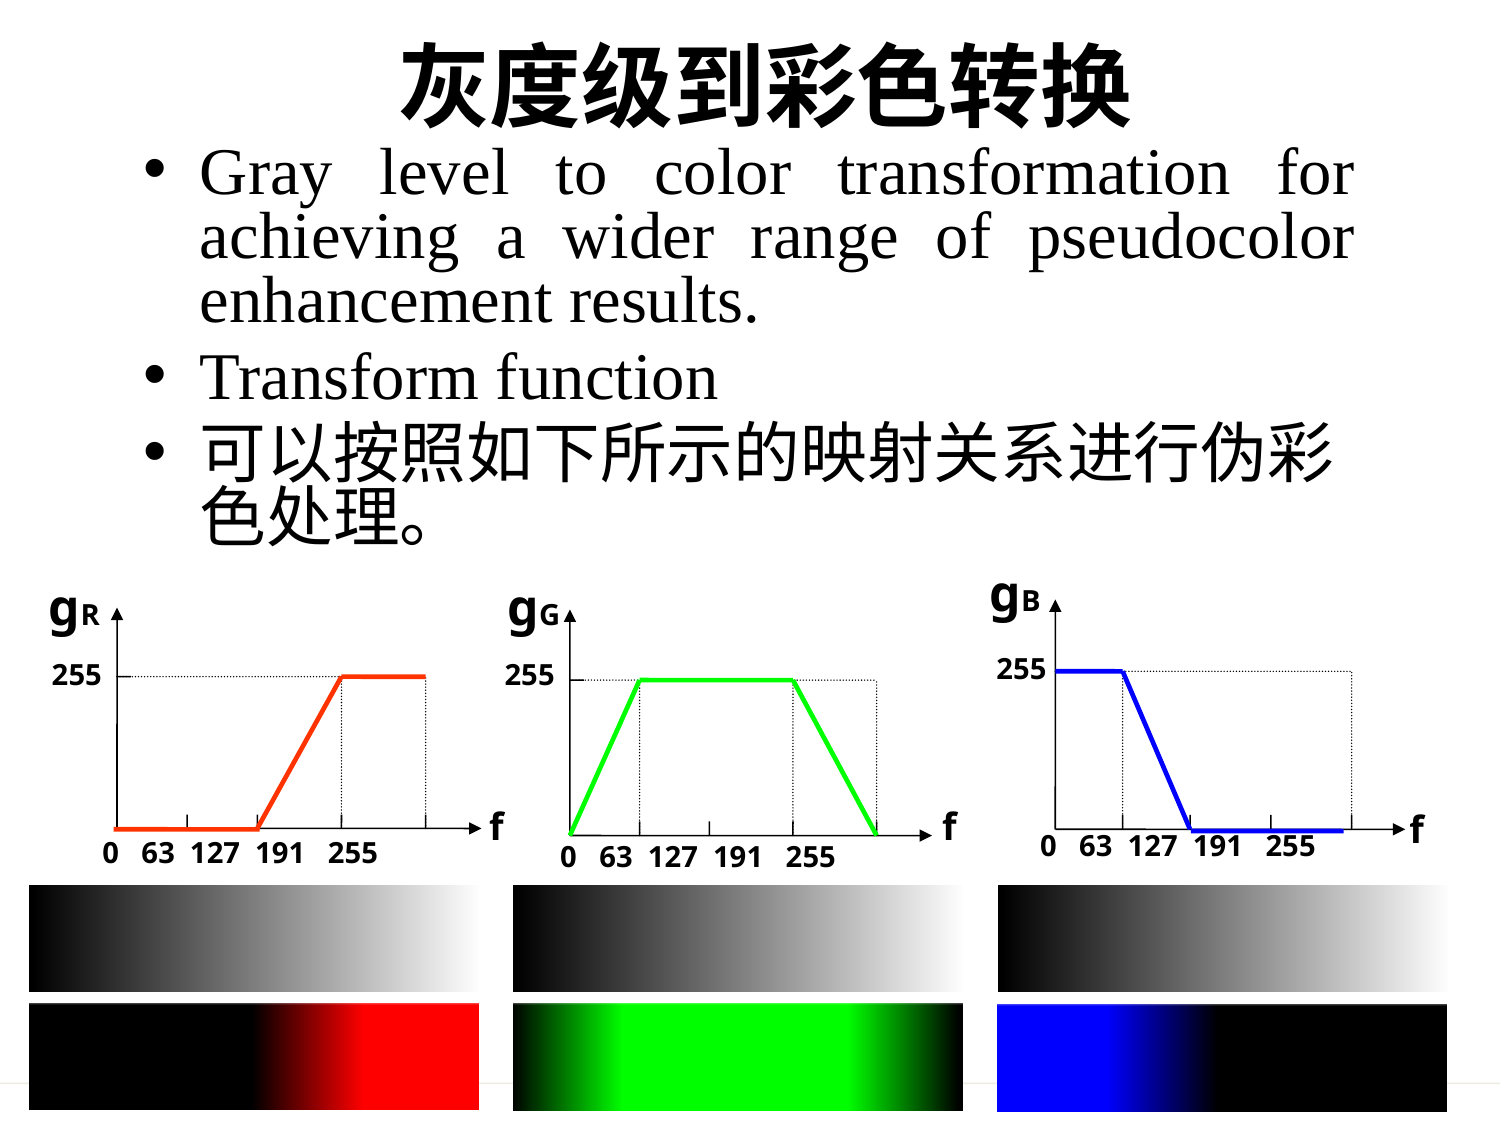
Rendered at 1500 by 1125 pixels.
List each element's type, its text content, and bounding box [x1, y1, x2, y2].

picture [997, 1004, 1447, 1112]
picture [29, 1002, 479, 1110]
picture [997, 884, 1448, 992]
list Gray level to color transformation for achieving a wider range of pseudocolor enhancement results. Transform function 可以按照如下所示的映射关系进行伪彩色处理。 [128, 147, 1372, 349]
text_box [974, 553, 1472, 882]
text_box 灰度级到彩色转换 [108, 21, 1423, 147]
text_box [489, 568, 991, 891]
picture [513, 884, 963, 992]
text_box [33, 568, 487, 886]
picture [29, 884, 479, 992]
picture [513, 1002, 963, 1111]
